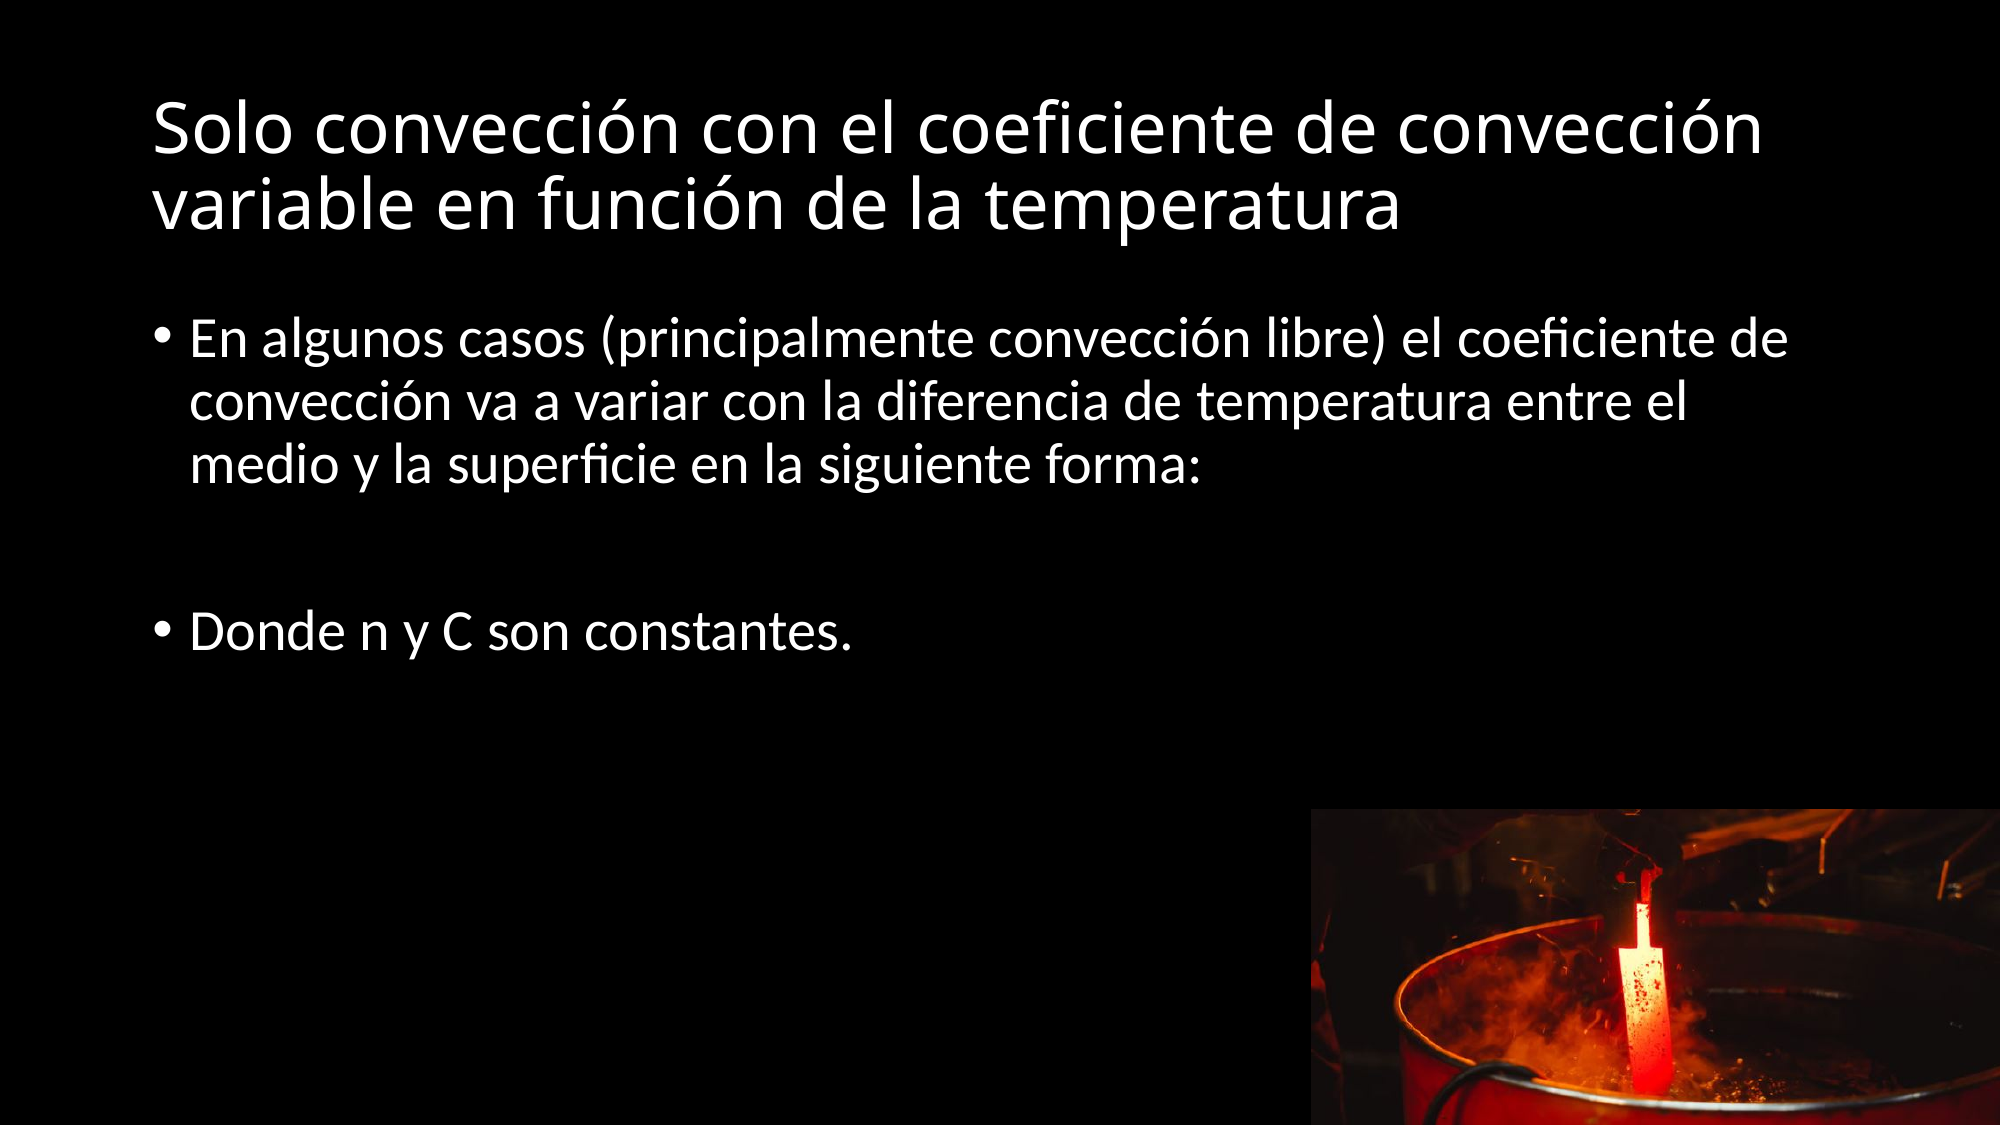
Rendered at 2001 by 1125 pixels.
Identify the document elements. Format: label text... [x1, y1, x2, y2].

picture [1311, 809, 2000, 1125]
title Solo convección con el coeficiente de convección variable en función de la temperatura [137, 59, 1863, 278]
